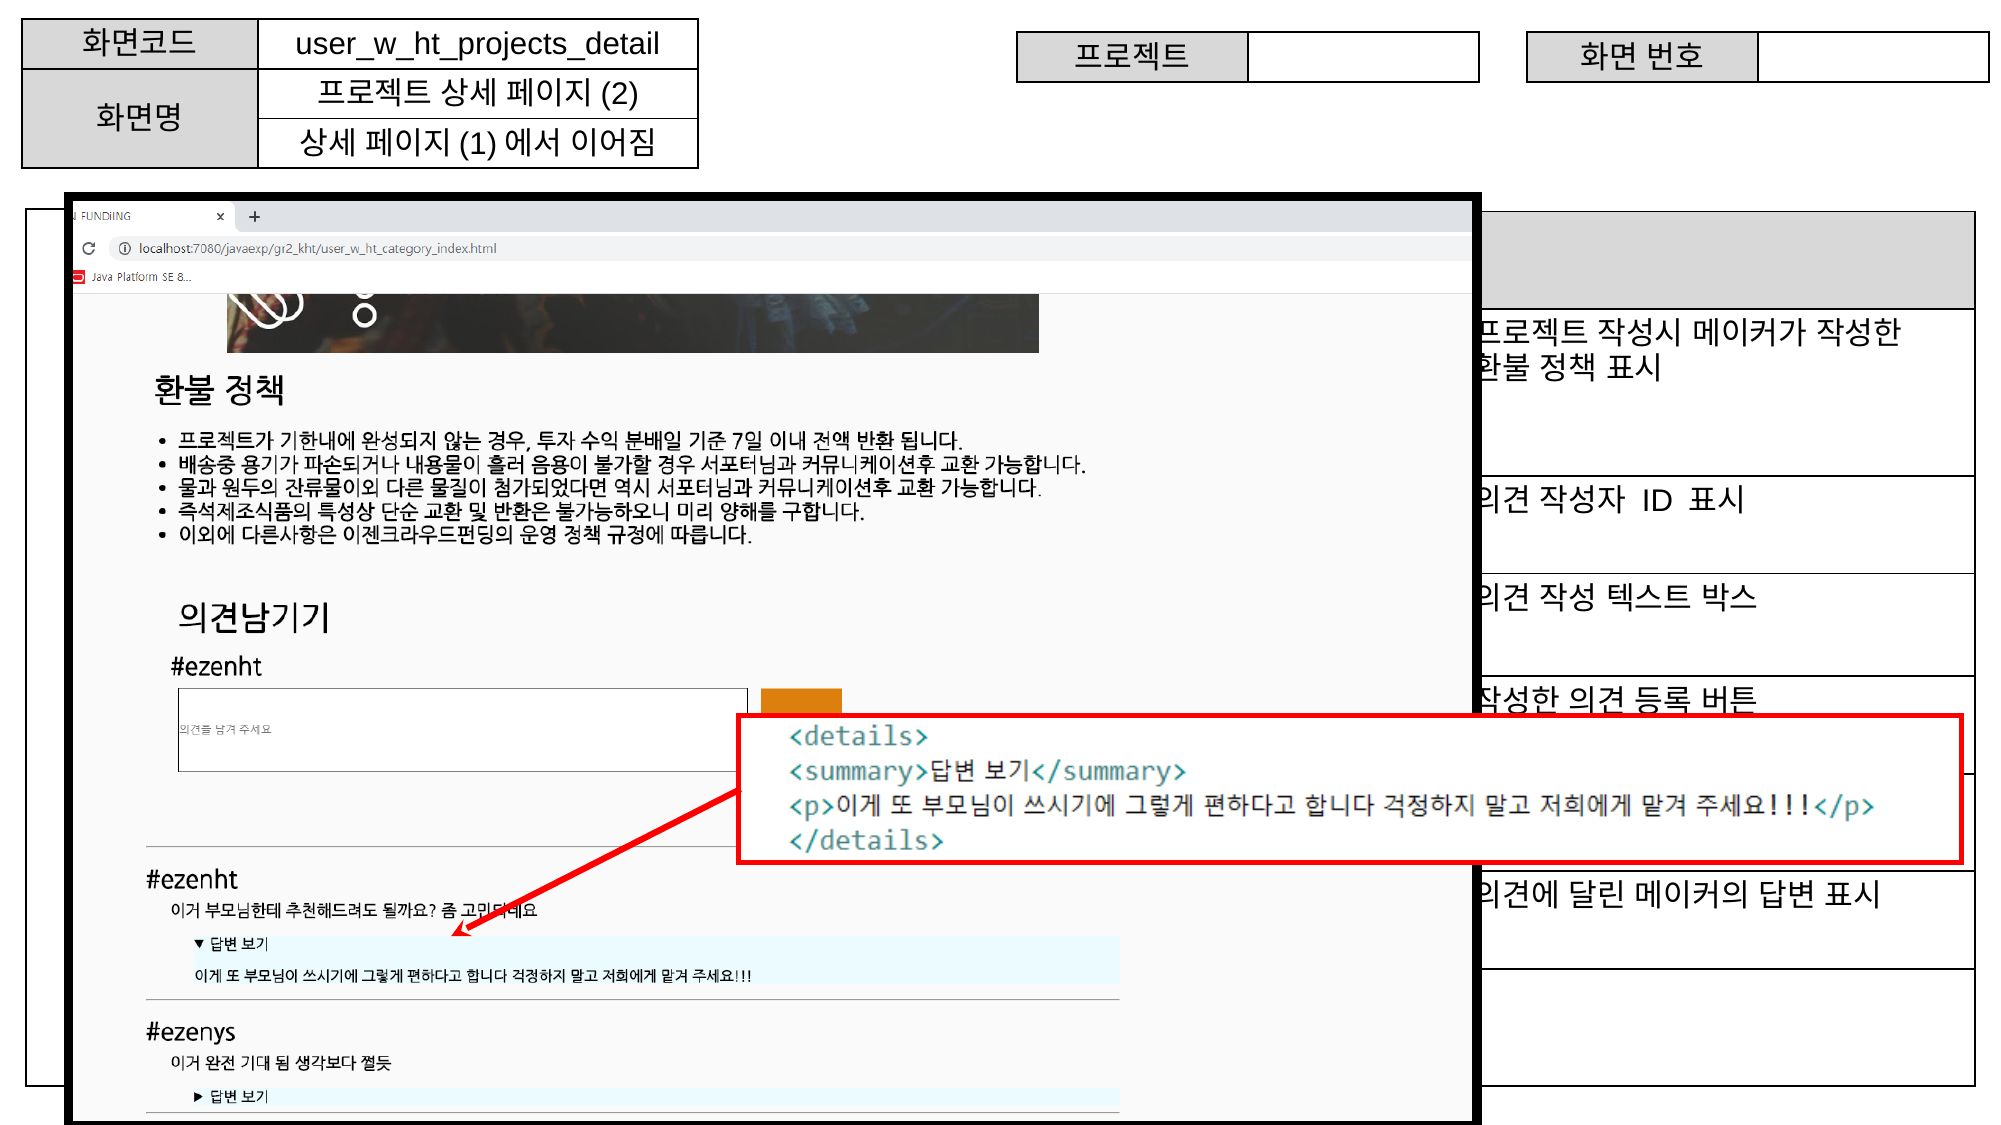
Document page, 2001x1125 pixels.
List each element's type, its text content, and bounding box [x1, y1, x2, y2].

table_cell 상세 페이지(1)에서 이어짐 [259, 119, 697, 167]
text_box [25, 208, 64, 1087]
table_header [1759, 33, 1988, 81]
table_header 화면코드 [23, 20, 257, 68]
table_header user_w_ht_projects_detail [259, 20, 697, 68]
table_header 프로젝트 [1018, 33, 1247, 81]
table_cell 의견에 달린 메이커의 답변 표시 [1482, 872, 1974, 968]
table_cell 작성한 의견 등록 버튼 [1482, 677, 1974, 773]
table_cell 프로젝트 상세 페이지(2) [259, 70, 697, 118]
table_header [1482, 212, 1974, 308]
picture [72, 200, 1960, 1121]
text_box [450, 788, 741, 937]
table_cell 의견 작성 텍스트 박스 [1482, 574, 1974, 675]
table_cell 작성된 의견 표시 [1482, 775, 1974, 870]
table_header 화면 번호 [1528, 33, 1757, 81]
table_cell 의견 작성자 ID 표시 [1482, 477, 1974, 573]
table_cell 프로젝트 작성시 메이커가 작성한 환불 정책 표시 [1482, 310, 1974, 475]
table_cell [1482, 970, 1974, 1085]
table_cell 화면명 [23, 70, 257, 167]
table_header [1249, 33, 1478, 81]
